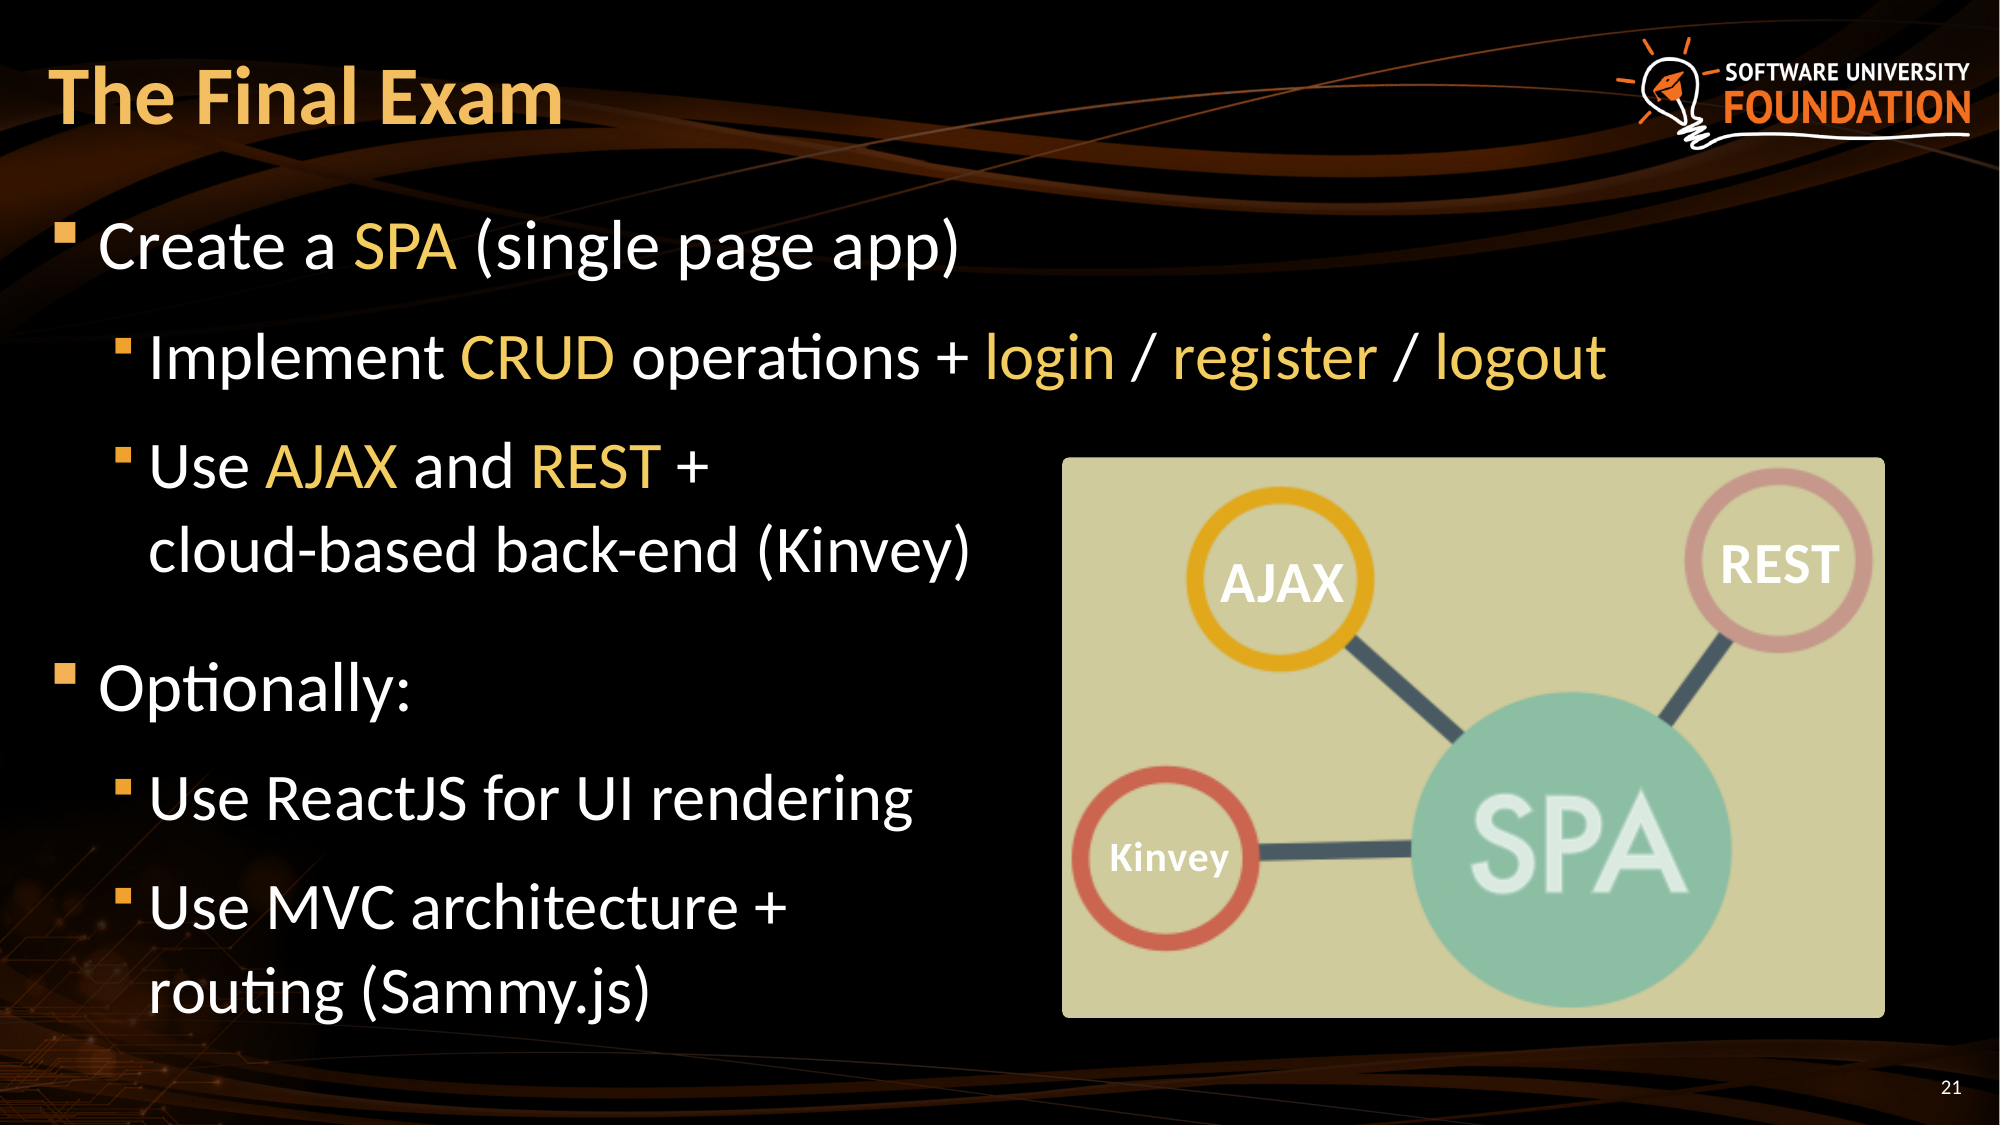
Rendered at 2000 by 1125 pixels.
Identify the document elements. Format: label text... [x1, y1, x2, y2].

title The Final Exam [30, 6, 1602, 189]
list Create a SPA (single page app) Implement CRUD operations + login / register / logout Use AJAX and REST + cloud-based back-end (Kinvey) Optionally: Use ReactJS for UI rendering Use MVC architecture + routing (Sammy.js) [31, 188, 1968, 1103]
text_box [1062, 457, 1885, 1019]
picture [0, 0, 2000, 1125]
